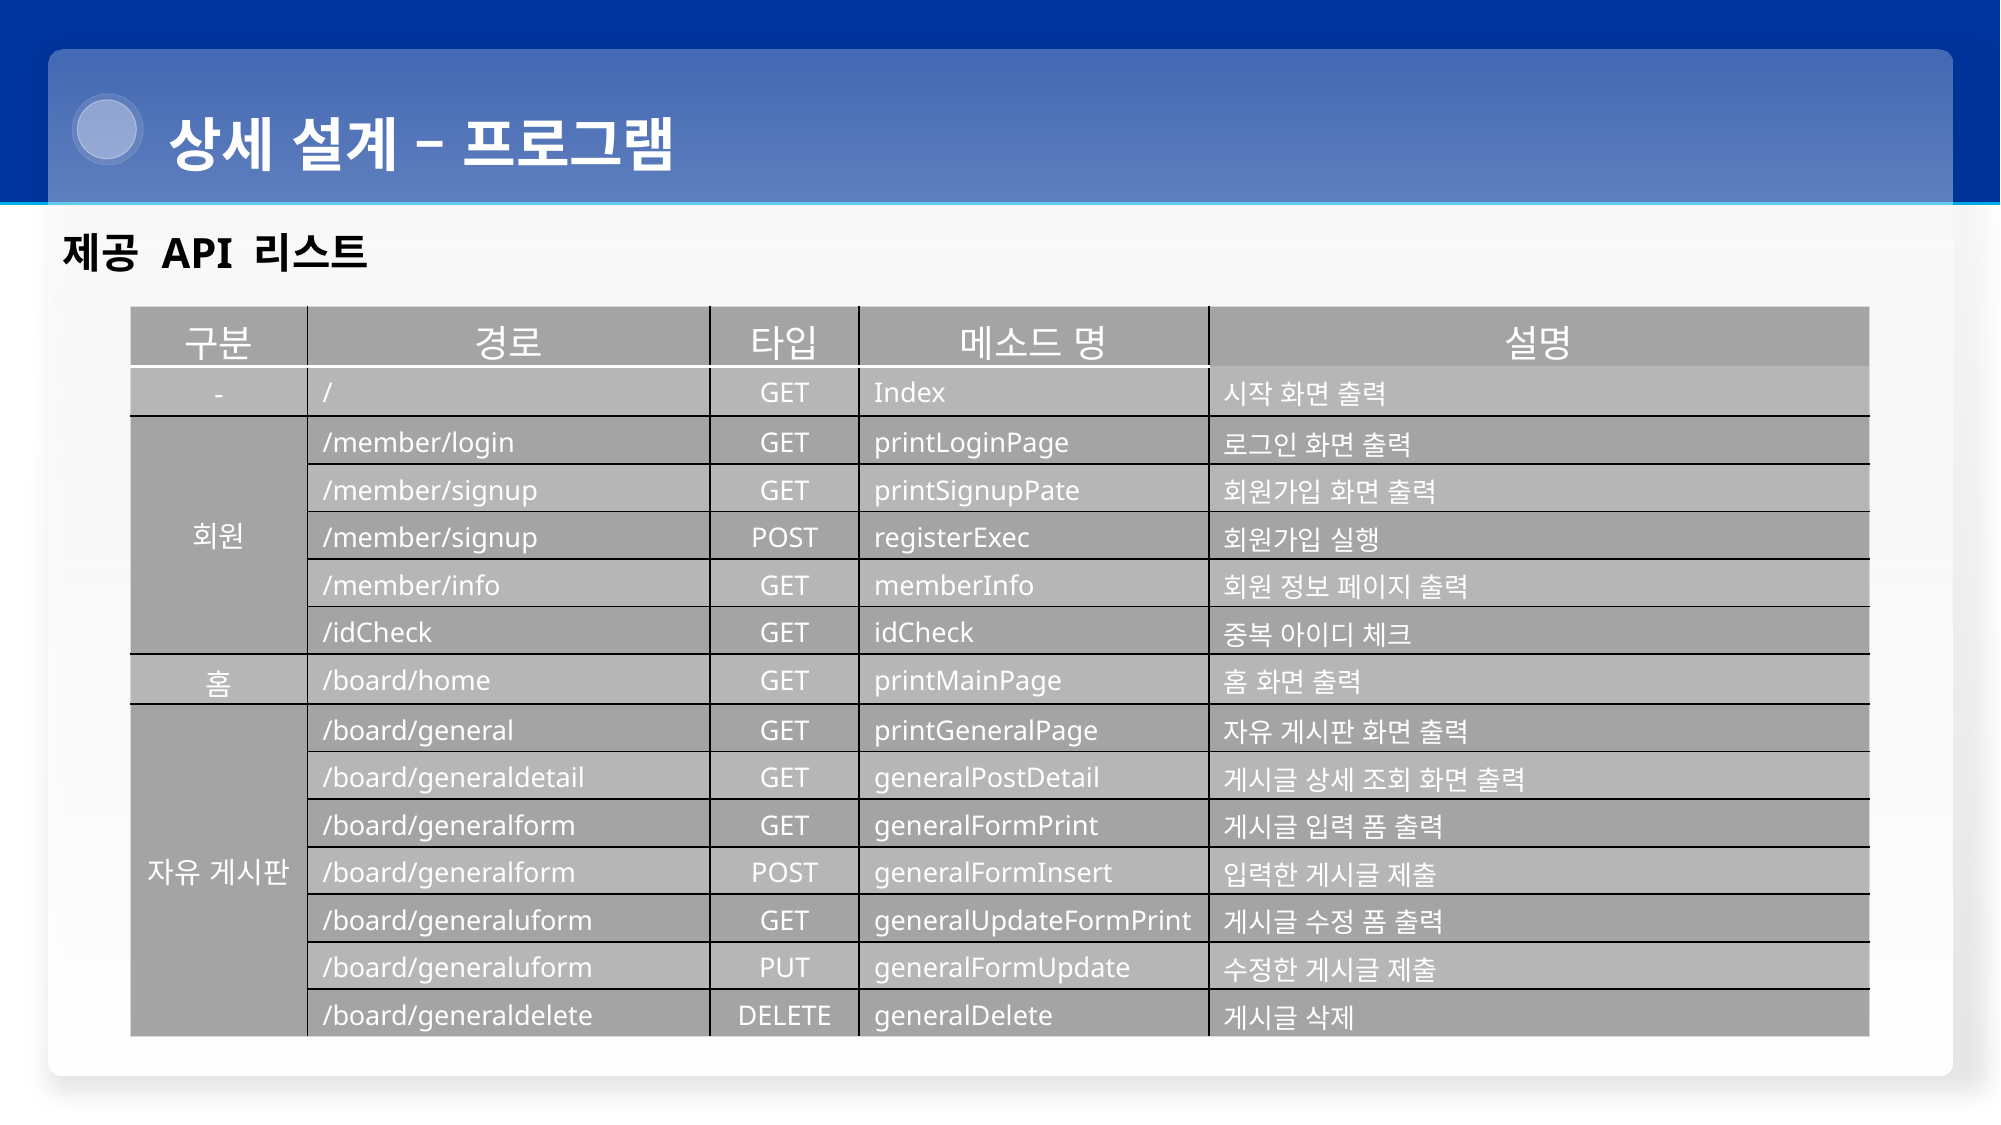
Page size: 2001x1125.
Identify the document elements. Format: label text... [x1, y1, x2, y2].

table_cell /board/generaldetail [308, 752, 709, 798]
table_cell POST [711, 848, 858, 893]
table_cell 회원가입 실행 [1210, 512, 1869, 558]
table_cell /board/generaldelete [308, 990, 709, 1036]
table_cell 회원가입 화면 출력 [1210, 465, 1869, 511]
table_cell generalFormInsert [860, 848, 1208, 893]
table_cell / [308, 368, 709, 415]
table_cell registerExec [860, 512, 1208, 558]
table_cell generalFormPrint [860, 800, 1208, 846]
table_cell /board/home [308, 655, 709, 703]
table_cell GET [711, 752, 858, 798]
text_box [47, 48, 1953, 203]
text_box [0, 0, 2000, 202]
table_cell /board/generalform [308, 800, 709, 846]
table_cell generalDelete [860, 990, 1208, 1036]
table_cell /board/generaluform [308, 895, 709, 941]
table_cell 회원 [131, 417, 307, 653]
table_cell GET [711, 607, 858, 653]
table_cell 시작 화면 출력 [1210, 366, 1869, 415]
table_cell /member/info [308, 560, 709, 606]
table_cell 게시글 입력 폼 출력 [1210, 800, 1869, 846]
table_cell 중복 아이디 체크 [1210, 607, 1869, 653]
table_cell GET [711, 800, 858, 846]
table_cell 회원 정보 페이지 출력 [1210, 560, 1869, 606]
table_cell generalFormUpdate [860, 943, 1208, 988]
table_header 메소드 명 [860, 307, 1208, 365]
table_cell GET [711, 895, 858, 941]
table_header 설명 [1210, 307, 1869, 366]
table_cell 게시글 상세 조회 화면 출력 [1210, 752, 1869, 798]
table_cell GET [711, 705, 858, 751]
table_cell GET [711, 655, 858, 703]
table_cell Index [860, 368, 1208, 415]
text_box [76, 98, 138, 160]
table_cell /member/signup [308, 465, 709, 511]
text_box [47, 204, 1953, 1077]
table_cell /board/generaluform [308, 943, 709, 988]
table_cell idCheck [860, 607, 1208, 653]
table_cell PUT [711, 943, 858, 988]
table_header 타입 [711, 307, 858, 365]
text_box [71, 92, 145, 167]
table_cell generalUpdateFormPrint [860, 895, 1208, 941]
table_cell /member/login [308, 417, 709, 463]
table_cell 자유 게시판 [131, 705, 307, 1036]
table_header 경로 [308, 307, 709, 365]
table_cell generalPostDetail [860, 752, 1208, 798]
table_cell /member/signup [308, 512, 709, 558]
table_cell memberInfo [860, 560, 1208, 606]
table_cell GET [711, 560, 858, 606]
table_cell 로그인 화면 출력 [1210, 417, 1869, 463]
table_cell 수정한 게시글 제출 [1210, 943, 1869, 988]
table_cell printMainPage [860, 655, 1208, 703]
table_cell printGeneralPage [860, 705, 1208, 751]
table_cell 게시글 수정 폼 출력 [1210, 895, 1869, 941]
table_cell /board/general [308, 705, 709, 751]
table_header 구분 [131, 307, 307, 365]
table_cell /board/generalform [308, 848, 709, 893]
table_cell 입력한 게시글 제출 [1210, 848, 1869, 893]
table_cell GET [711, 465, 858, 511]
table_cell GET [711, 417, 858, 463]
table_cell 자유 게시판 화면 출력 [1210, 705, 1869, 751]
table_cell 홈 화면 출력 [1210, 655, 1869, 703]
table_cell POST [711, 512, 858, 558]
table_cell - [131, 368, 307, 415]
table_cell 홈 [131, 655, 307, 703]
table_cell DELETE [711, 990, 858, 1036]
text_box 제공 API 리스트 [48, 219, 413, 285]
table_cell printLoginPage [860, 417, 1208, 463]
table_cell GET [711, 368, 858, 415]
table_cell 게시글 삭제 [1210, 990, 1869, 1036]
table_cell printSignupPate [860, 465, 1208, 511]
text_box 상세 설계 – 프로그램 [153, 66, 1479, 186]
table_cell /idCheck [308, 607, 709, 653]
